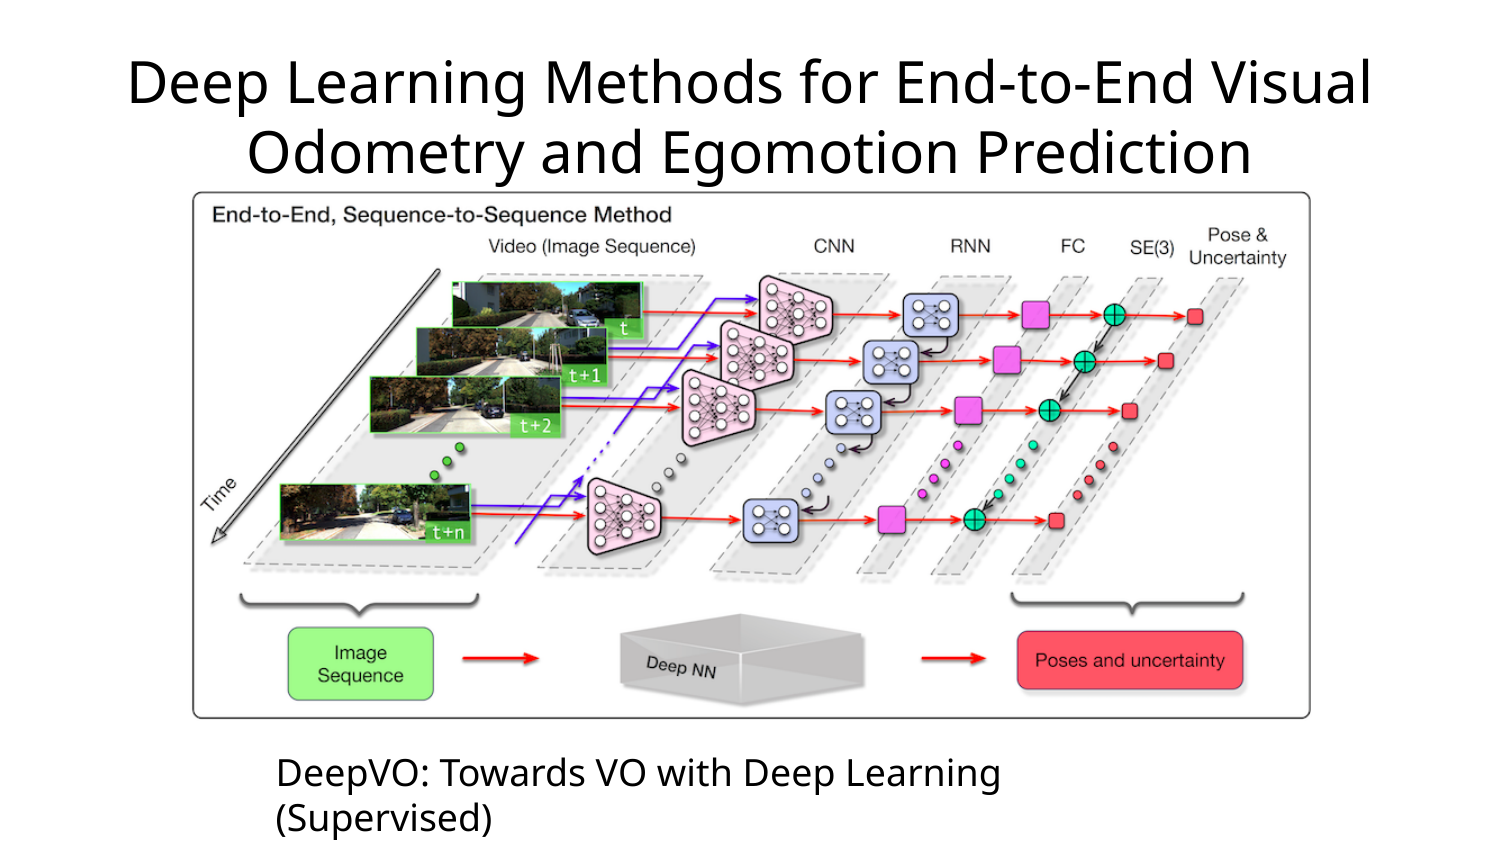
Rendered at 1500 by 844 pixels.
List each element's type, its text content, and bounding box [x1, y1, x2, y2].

picture [188, 190, 1312, 722]
title Deep Learning Methods for End-to-End Visual Odometry and Egomotion Prediction [51, 30, 1449, 191]
text_box DeepVO: Towards VO with Deep Learning (Supervised) [260, 733, 1240, 773]
